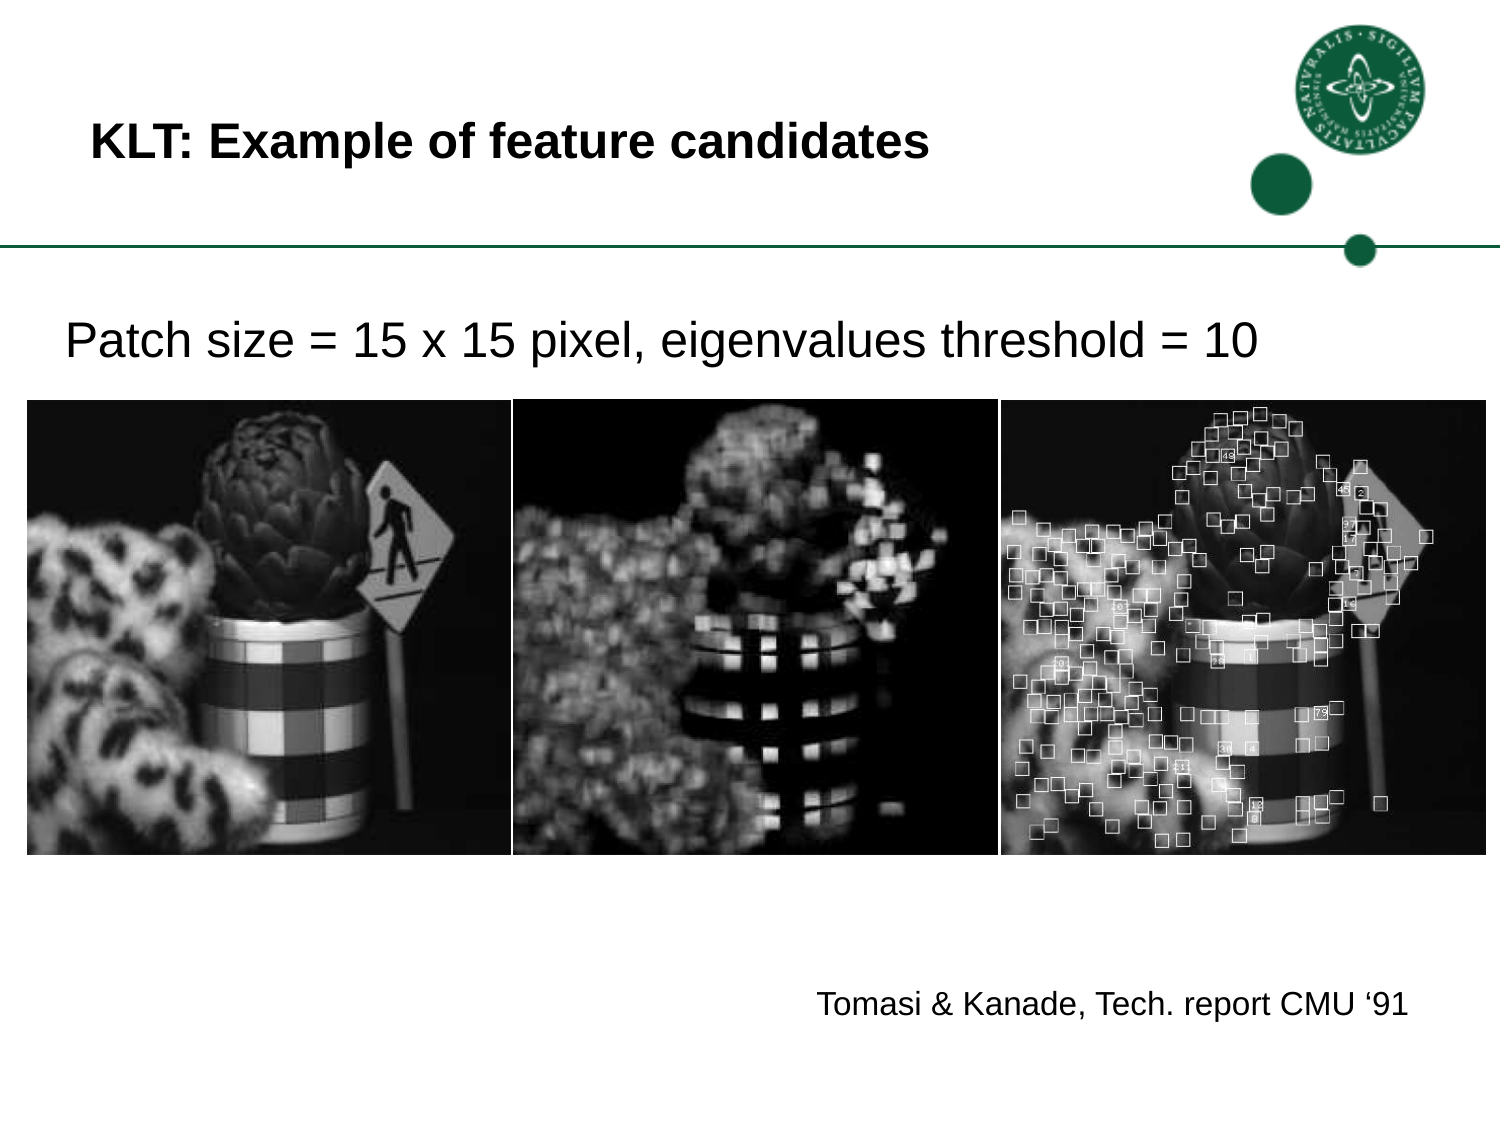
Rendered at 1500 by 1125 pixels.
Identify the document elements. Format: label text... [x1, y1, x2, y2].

picture [1250, 24, 1500, 245]
title KLT: Example of feature candidates [74, 44, 1426, 233]
text_box Tomasi & Kanade, Tech. report CMU ‘91 [500, 974, 1425, 1030]
text_box Patch size = 15 x 15 pixel, eigenvalues threshold = 10 [50, 299, 1438, 375]
picture [1250, 248, 1500, 268]
picture [25, 399, 1487, 857]
